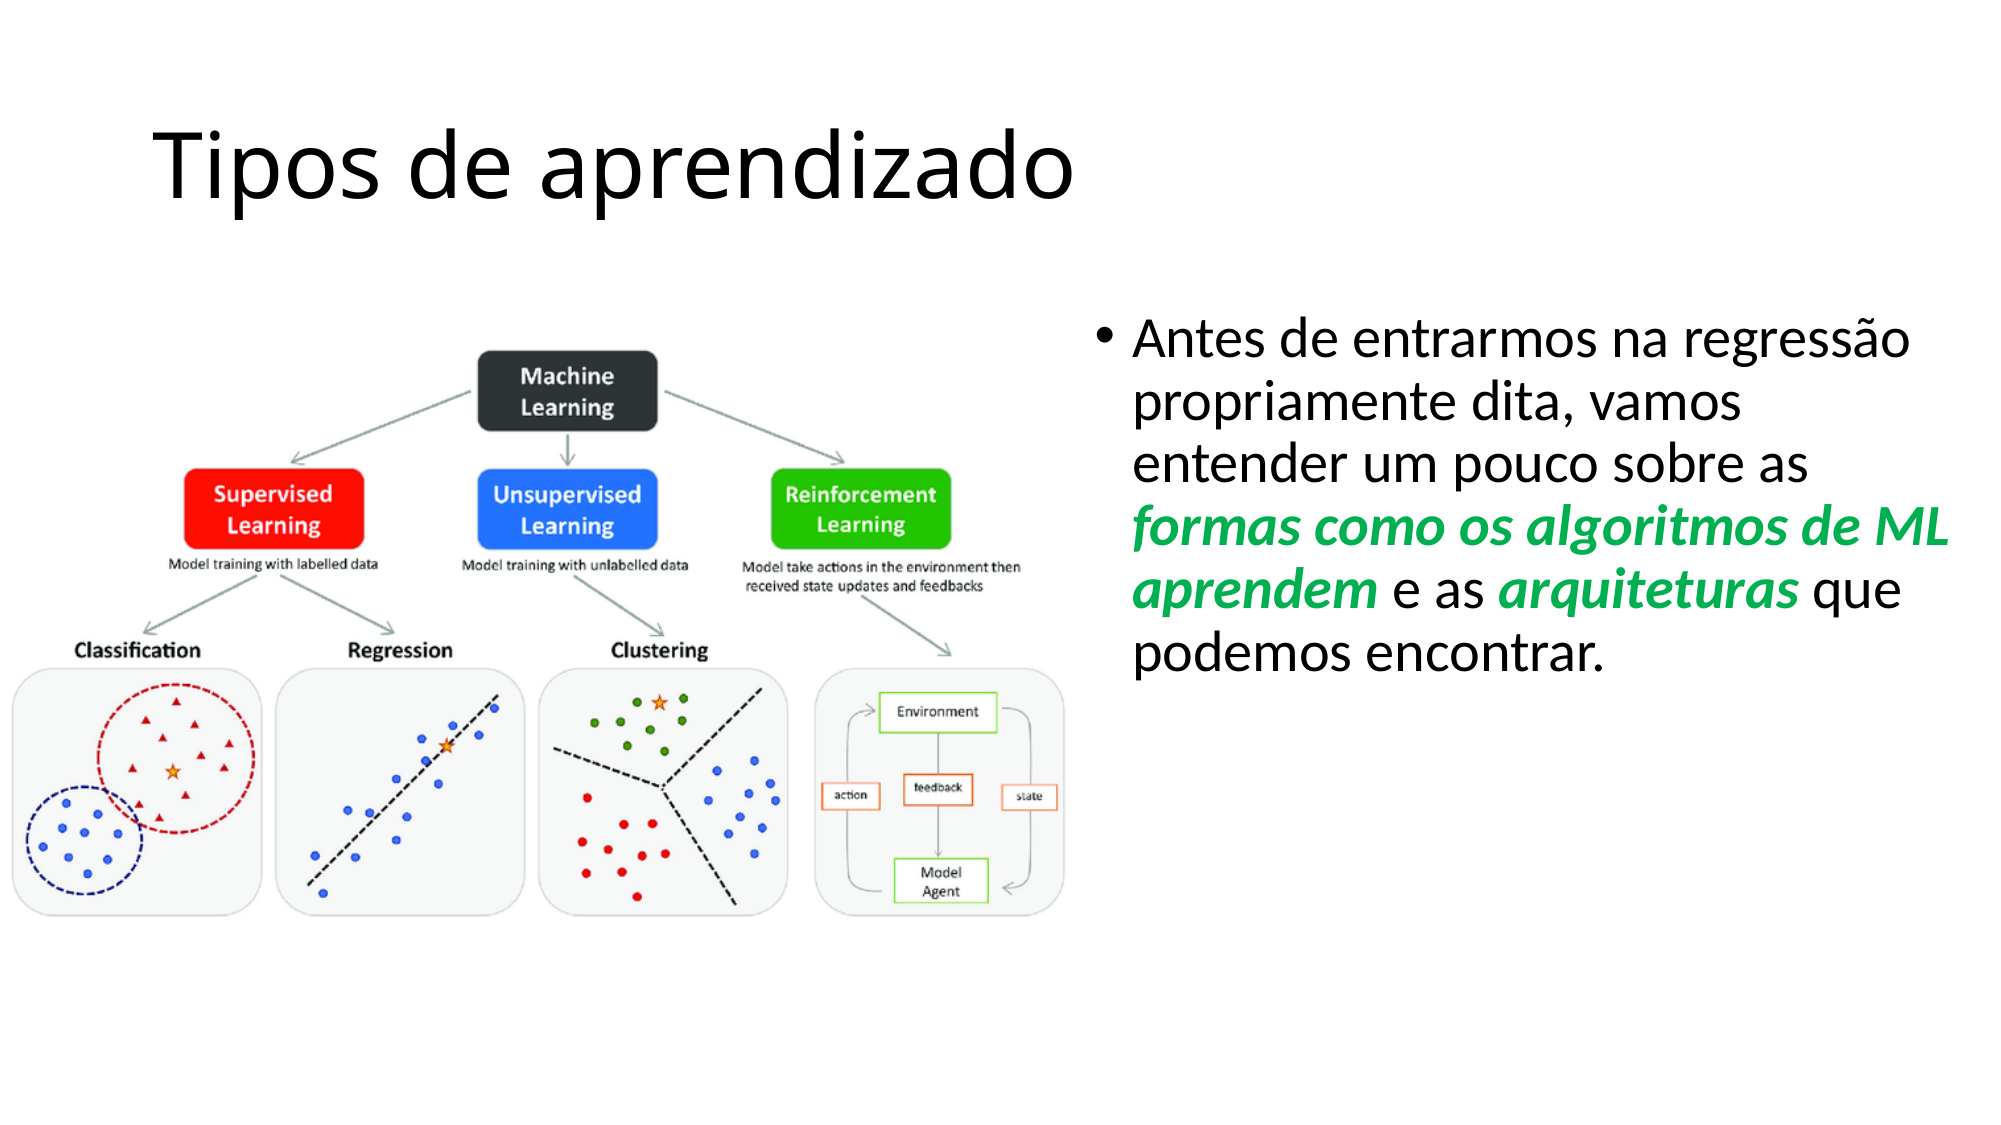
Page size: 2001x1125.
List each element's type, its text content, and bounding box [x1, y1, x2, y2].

list Antes de entrarmos na regressão propriamente dita, vamos entender um pouco sobre as formas como os algoritmos de ML aprendem e as arquiteturas que podemos encontrar. [1079, 299, 1976, 1125]
picture [10, 346, 1069, 921]
title Tipos de aprendizado [137, 59, 1863, 278]
